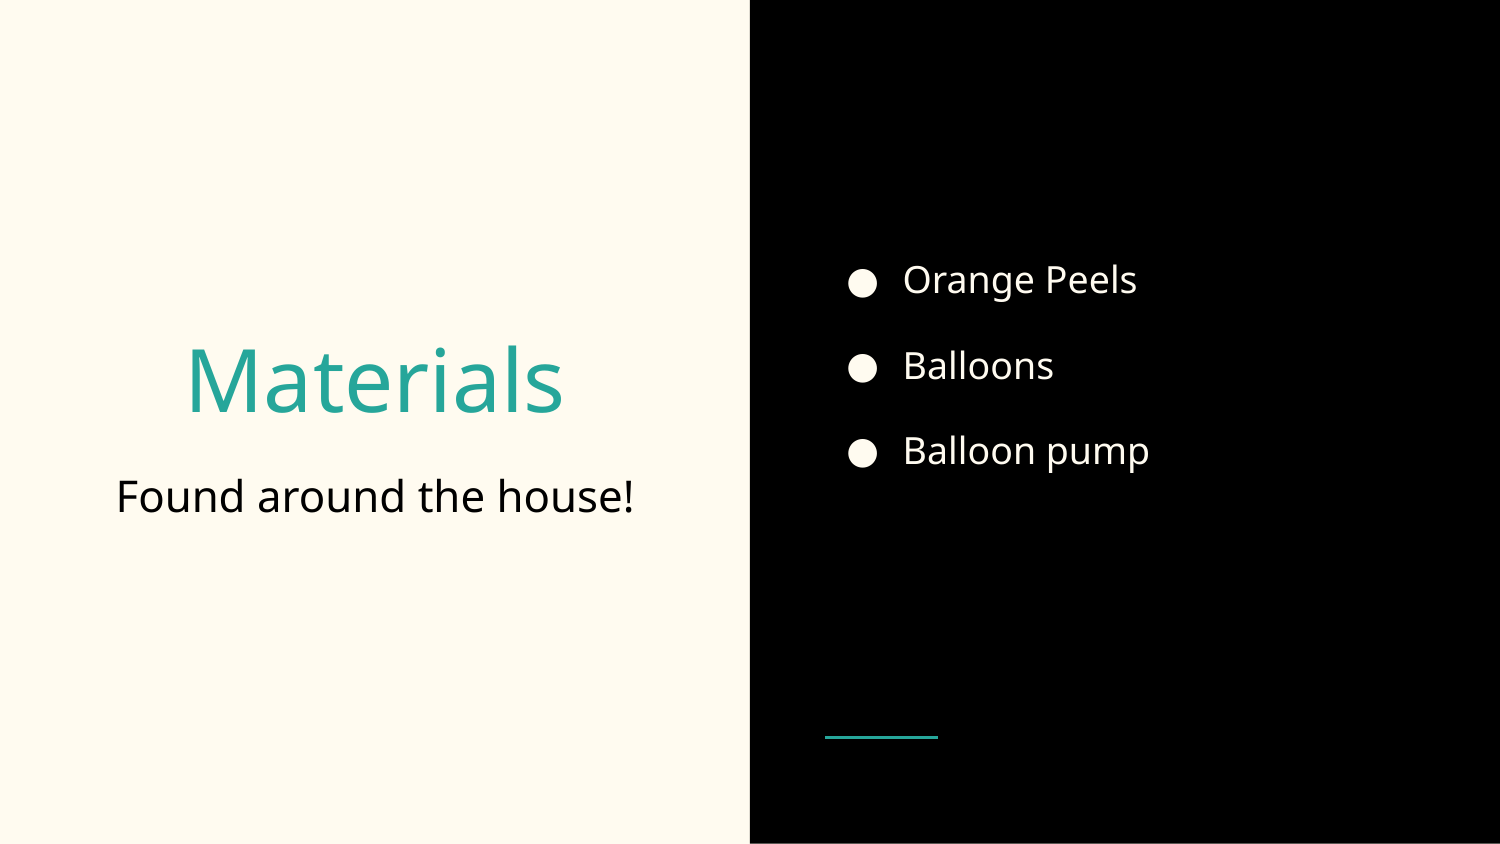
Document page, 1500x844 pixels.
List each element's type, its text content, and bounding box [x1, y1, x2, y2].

title Materials [43, 226, 708, 446]
list Orange Peels Balloons Balloon pump [812, 226, 1443, 750]
subtitle Found around the house! [43, 454, 708, 675]
